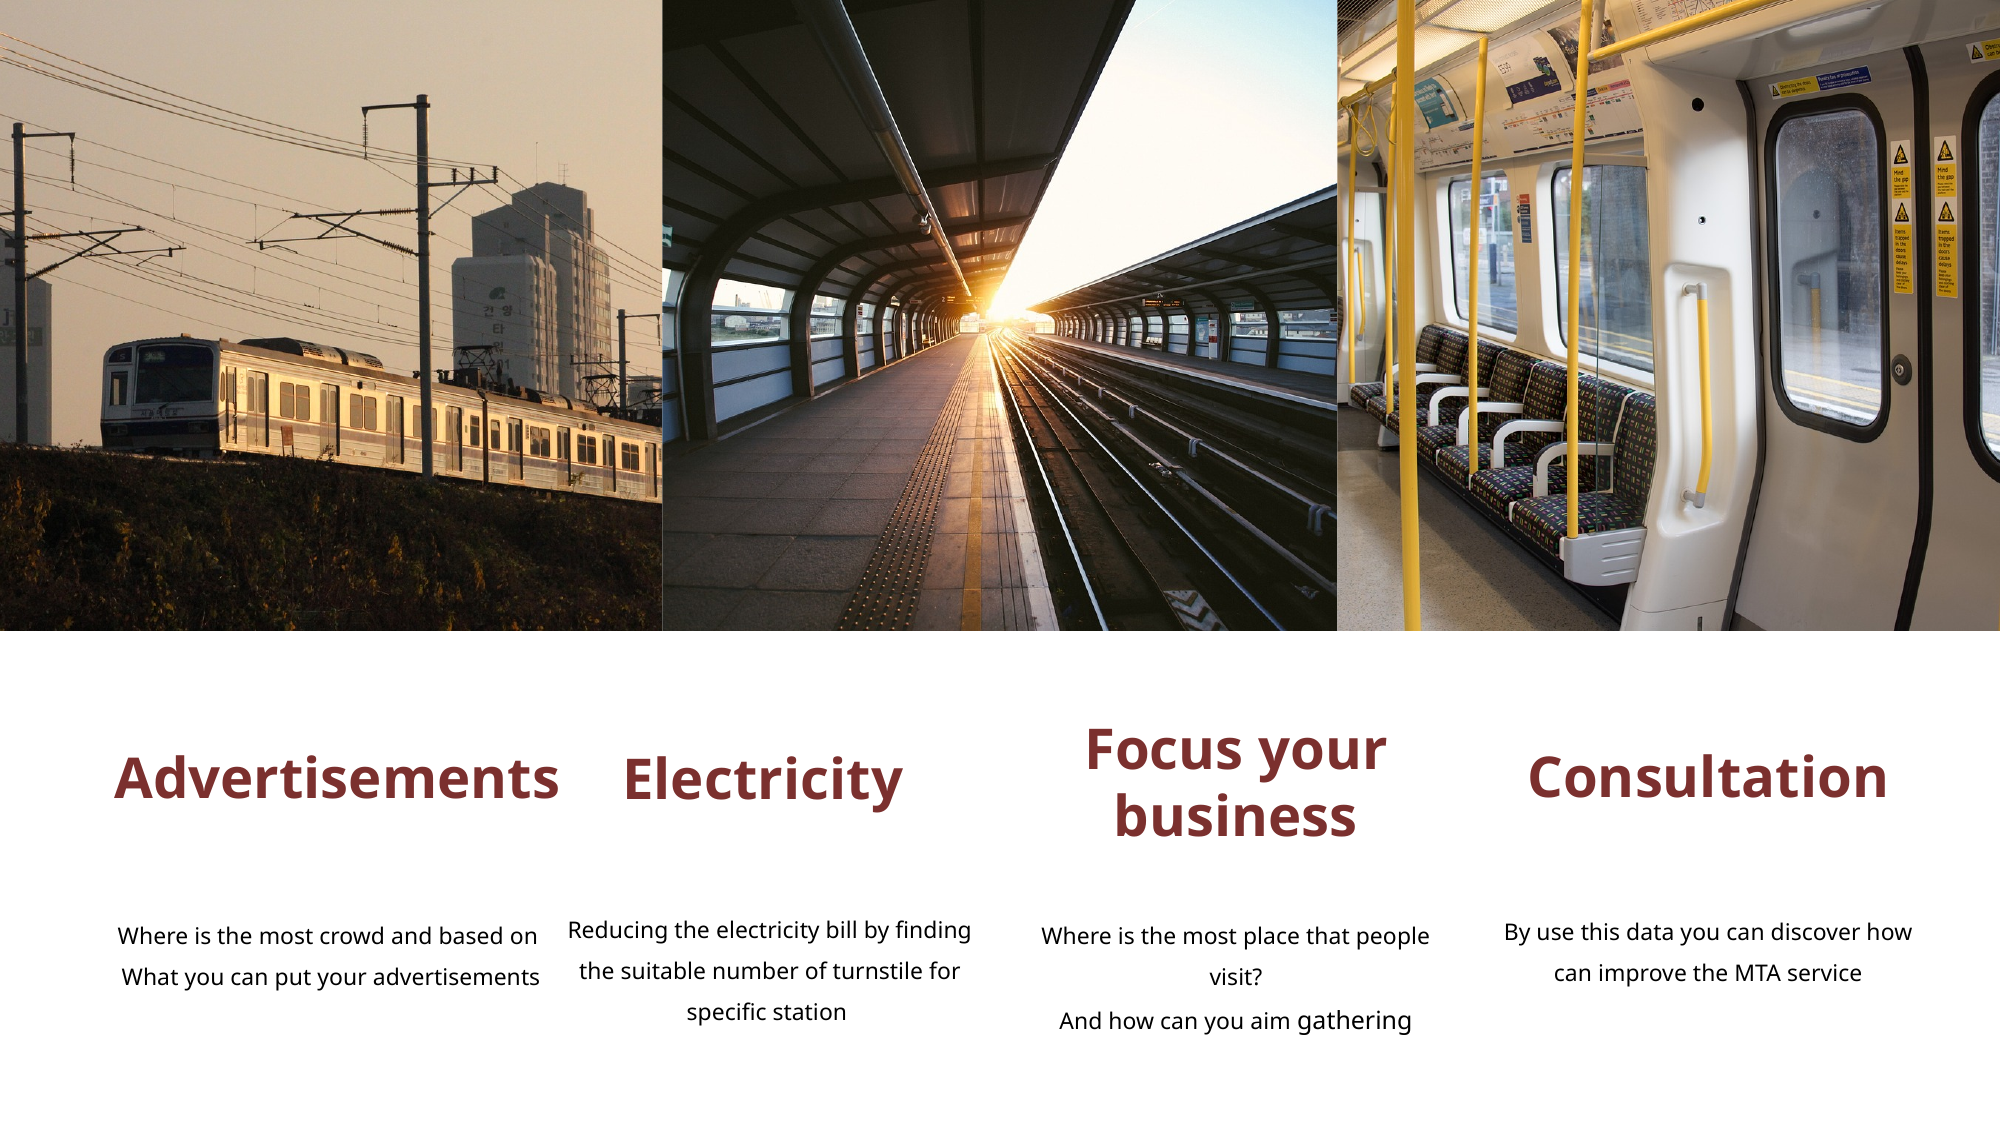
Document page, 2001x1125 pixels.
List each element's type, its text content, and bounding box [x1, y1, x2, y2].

text_box Advertisements [6, 734, 669, 817]
text_box By use this data you can discover how can improve the MTA service [1472, 896, 1945, 994]
text_box Reducing the electricity bill by finding the suitable number of turnstile for specific station [533, 894, 1007, 1033]
text_box Where is the most crowd and based on What you can put your advertisements [95, 900, 533, 998]
text_box Where is the most place that people visit? And how can you aim gathering [999, 900, 1473, 1043]
text_box Electricity [432, 736, 1108, 819]
text_box Consultation [1377, 733, 2000, 816]
text_box Focus your business [898, 705, 1574, 856]
picture [0, 0, 2000, 631]
